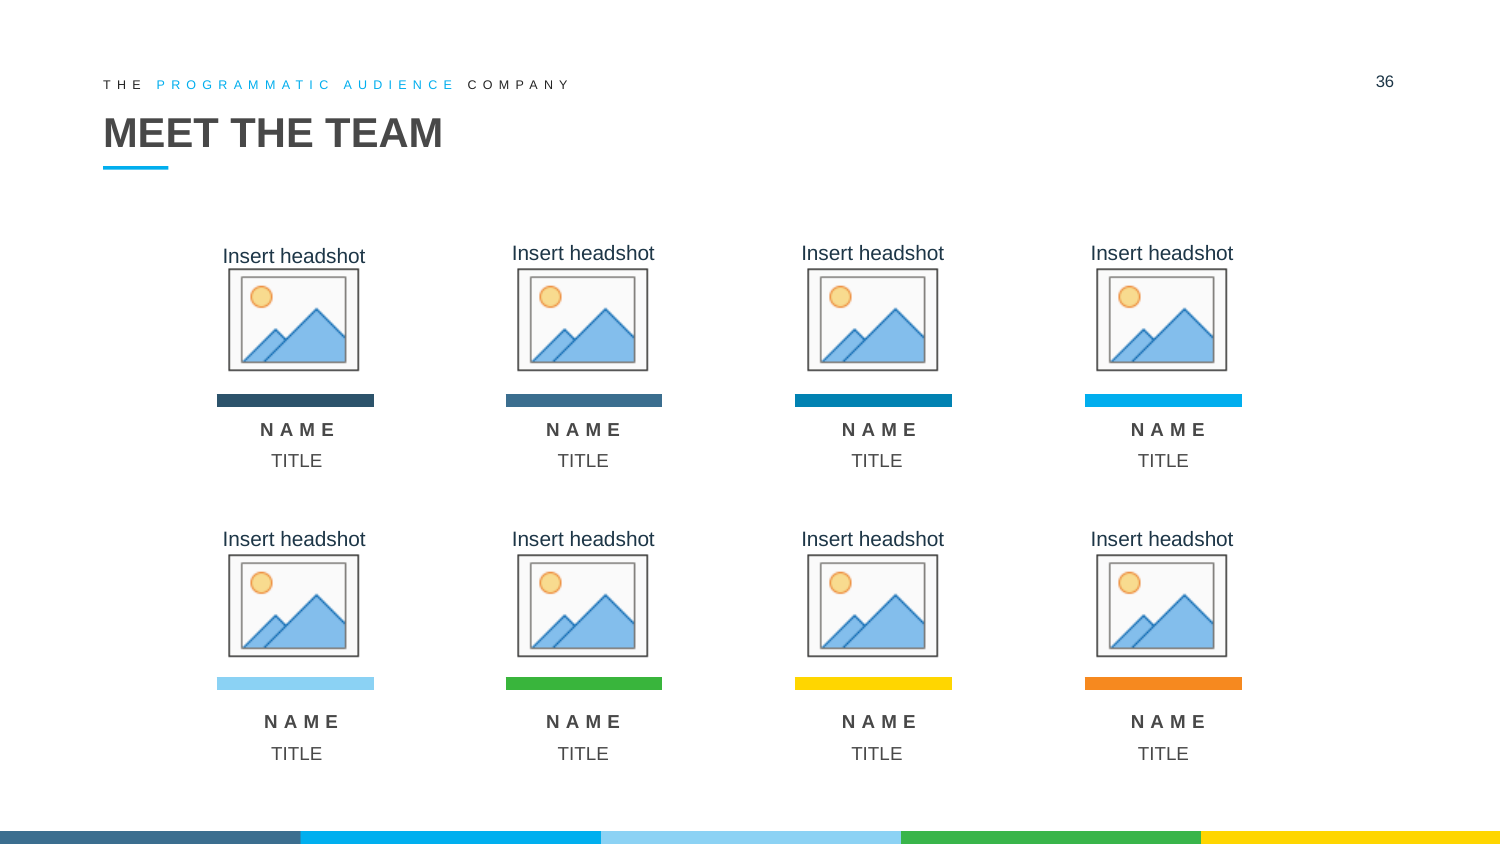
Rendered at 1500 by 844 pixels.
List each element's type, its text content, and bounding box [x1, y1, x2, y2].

text_box NAME [841, 709, 916, 732]
text_box TITLE [1028, 448, 1299, 472]
title MEET THE TEAM [103, 103, 1397, 158]
text_box NAME [546, 417, 620, 441]
text_box NAME [1130, 709, 1205, 732]
text_box TITLE [742, 448, 1012, 472]
text_box TITLE [448, 448, 718, 472]
text_box NAME [1130, 417, 1205, 441]
text_box TITLE [1028, 741, 1299, 765]
text_box NAME [841, 417, 916, 441]
text_box NAME [546, 709, 620, 732]
text_box TITLE [162, 741, 432, 765]
text_box NAME [264, 709, 338, 732]
slide_number 36 [1375, 70, 1440, 96]
text_box TITLE [162, 448, 432, 472]
text_box TITLE [448, 741, 718, 765]
picture [0, 0, 1500, 844]
text_box TITLE [742, 741, 1012, 765]
text_box THE PROGRAMMATIC AUDIENCE COMPANY [103, 77, 1179, 93]
text_box NAME [259, 417, 334, 441]
